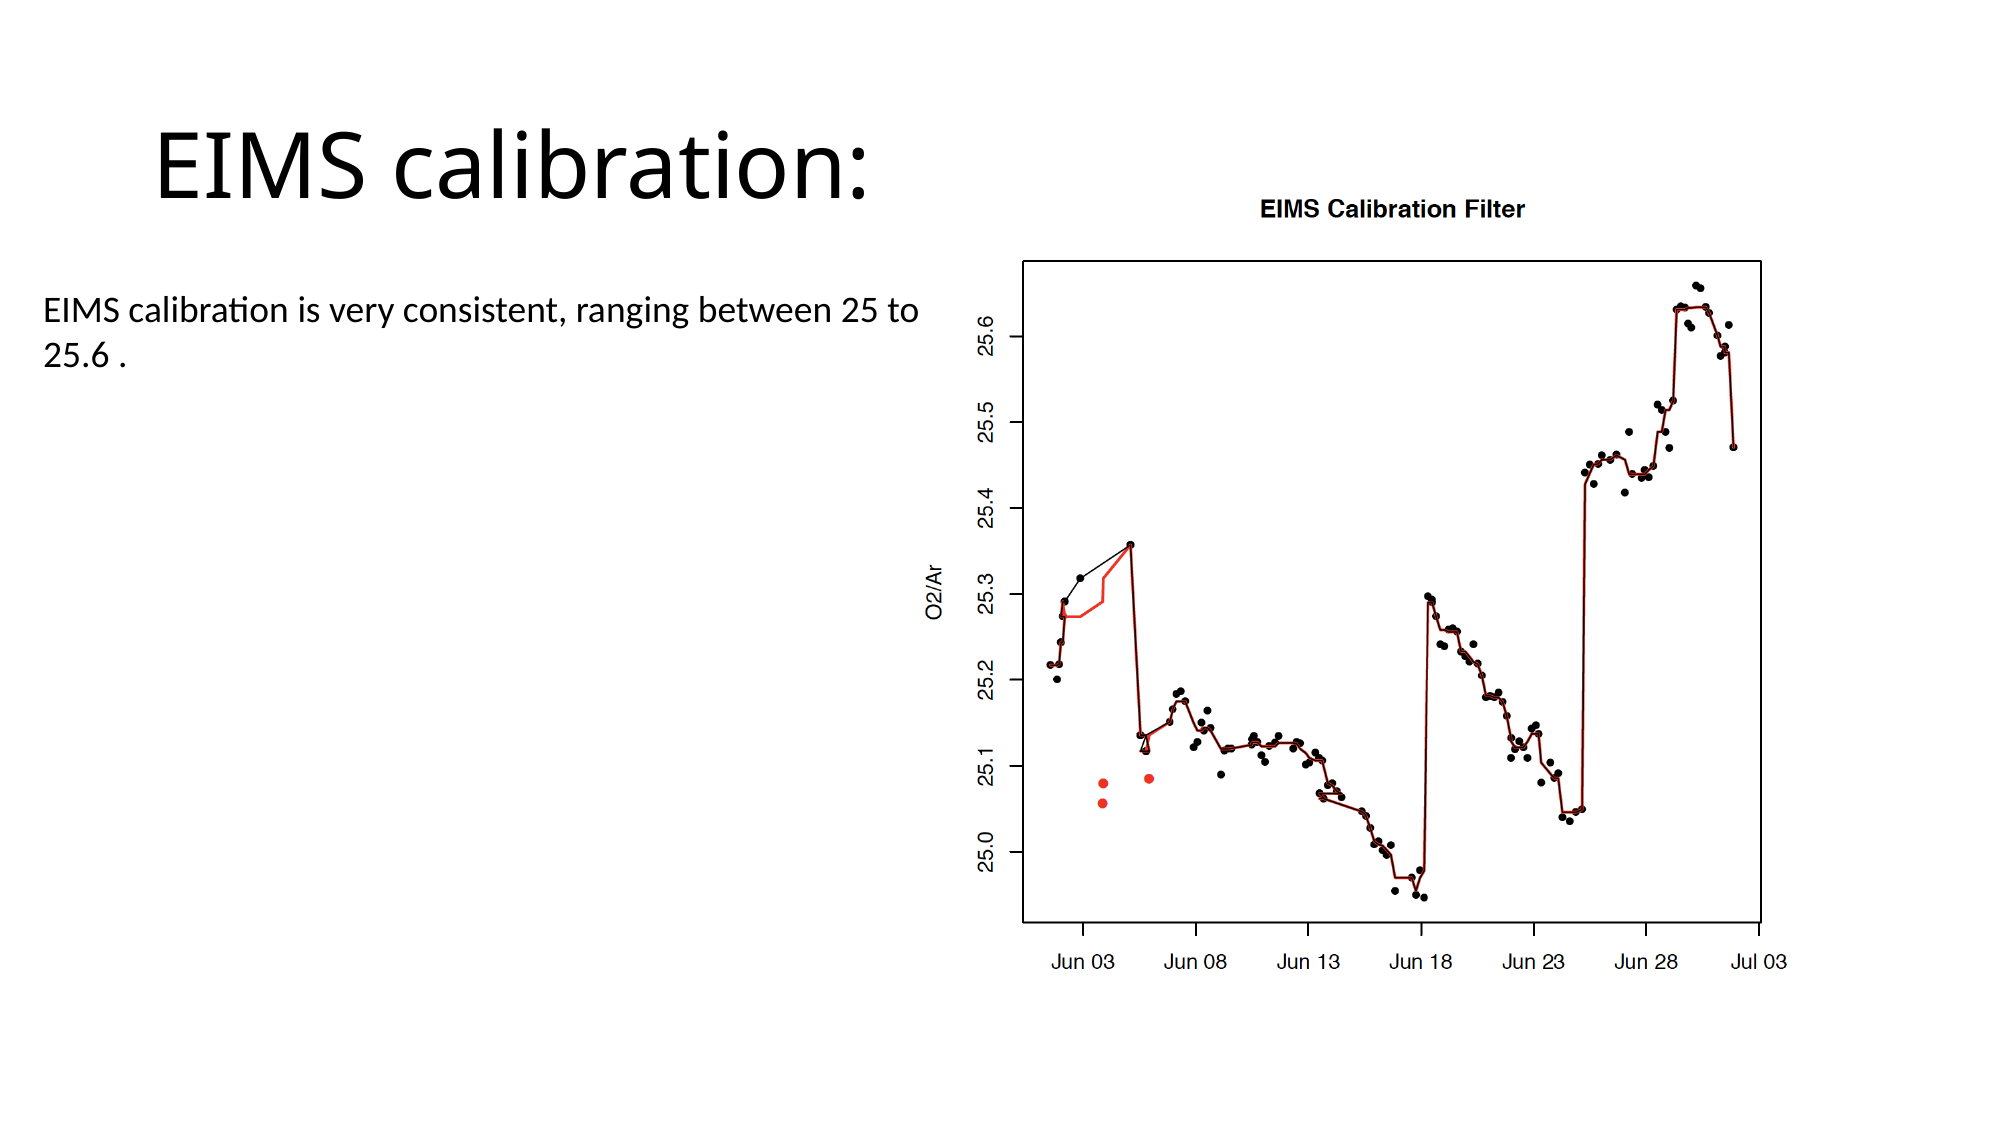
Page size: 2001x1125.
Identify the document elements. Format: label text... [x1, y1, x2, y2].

text_box EIMS calibration is very consistent, ranging between 25 to 25.6 . [28, 277, 918, 382]
picture [918, 168, 1809, 1017]
title EIMS calibration: [137, 59, 1863, 278]
